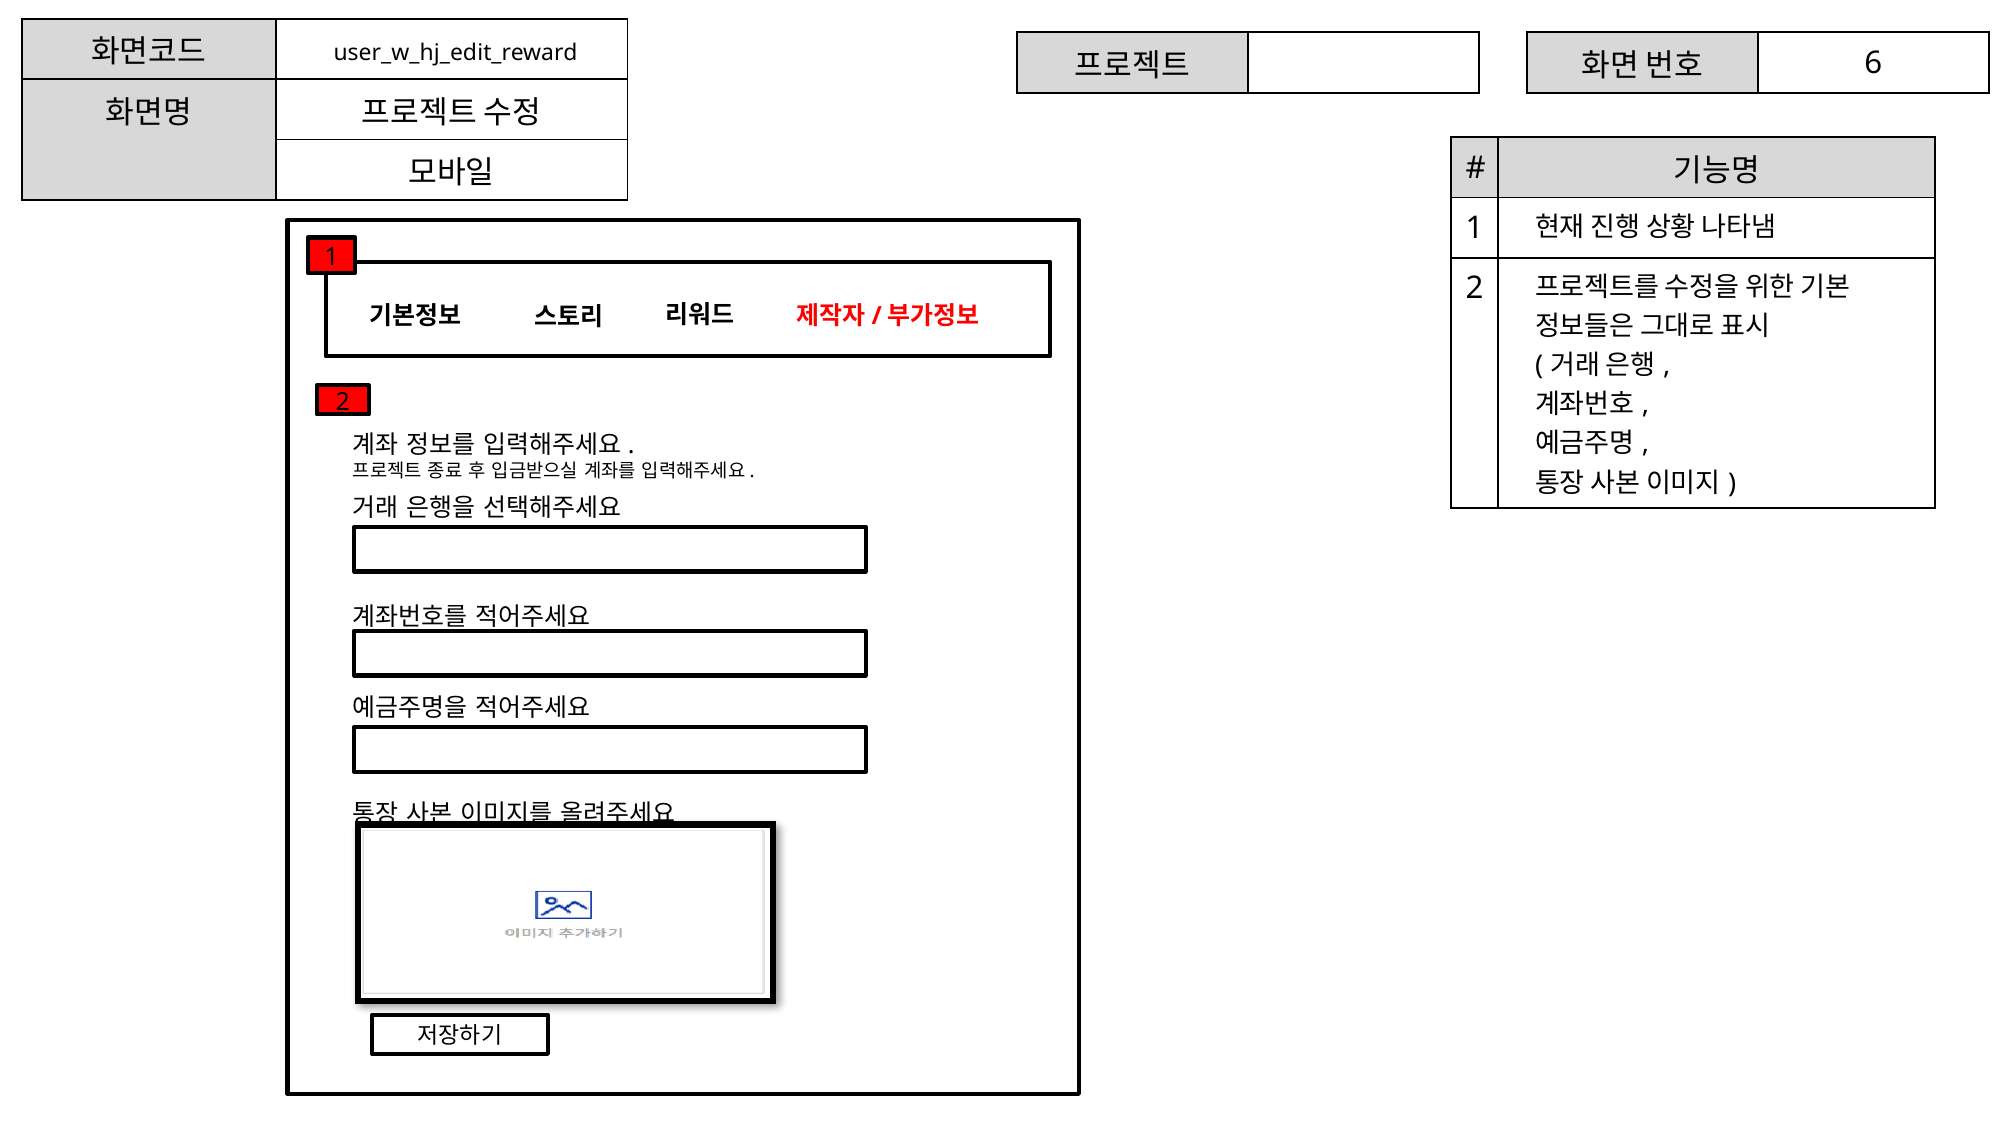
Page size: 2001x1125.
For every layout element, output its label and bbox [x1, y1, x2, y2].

table_cell [277, 80, 627, 139]
table_cell [277, 140, 627, 199]
text_box [285, 218, 1103, 1096]
table_header [1499, 138, 1934, 197]
table_cell [23, 80, 275, 199]
table_cell [1499, 259, 1934, 507]
table_header [1018, 33, 1247, 92]
table_header [1452, 138, 1497, 197]
table_header [23, 20, 275, 78]
table_header [1528, 33, 1757, 92]
table_header [277, 20, 627, 78]
table_header [1249, 33, 1478, 92]
table_cell [1452, 198, 1497, 257]
table_header [1759, 33, 1988, 92]
table_cell [1452, 259, 1497, 507]
table_cell [1499, 198, 1934, 257]
